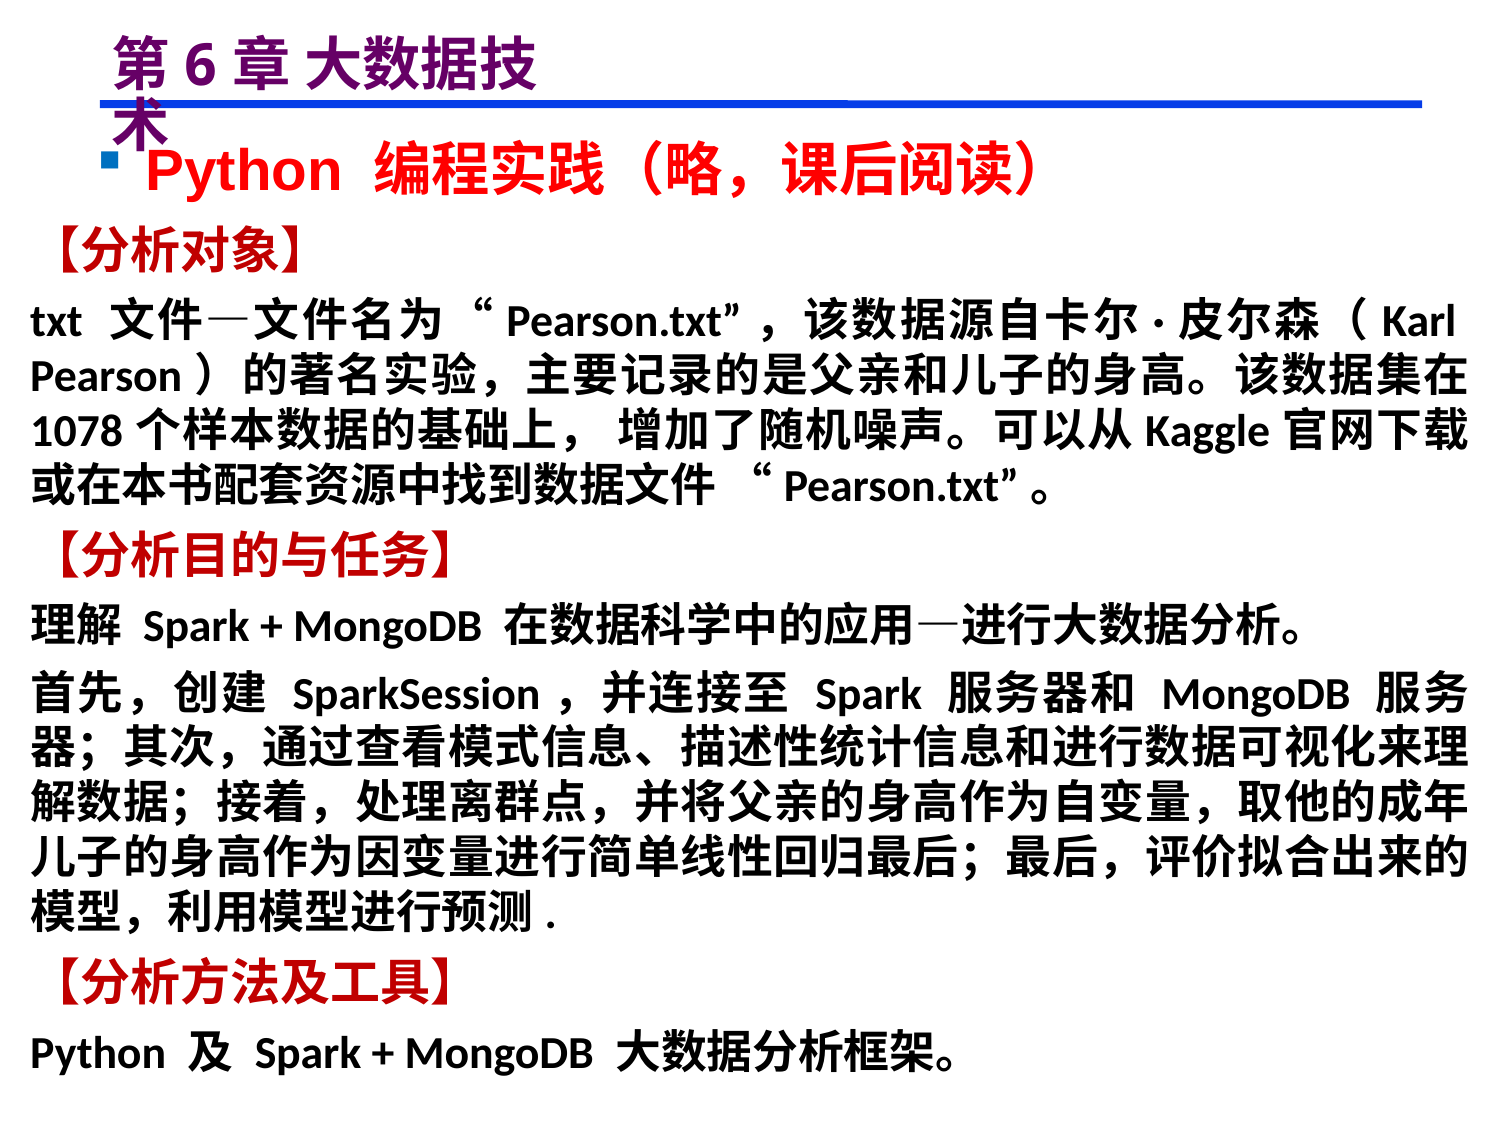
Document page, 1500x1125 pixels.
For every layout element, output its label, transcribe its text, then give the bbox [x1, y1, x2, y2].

text_box Python 编程实践（略，课后阅读） [81, 125, 1275, 207]
title 第6章 大数据技术 [100, 32, 593, 125]
text_box 【分析对象】 txt 文件—文件名为“Pearson.txt”，该数据源自卡尔·皮尔森（Karl Pearson）的著名实验，主要记录的是父亲和儿子的身高。该数据集在 1078个样本数据的基础上， 增加了随机噪声。可以从Kaggle官网下载或在本书配套资源中找到数据文件 “Pearson.txt”。 【分析目的与任务】 理解 Spark + MongoDB 在数据科学中的应用—进行大数据分析。 首先，创建 SparkSession，并连接至 Spark 服务器和 MongoDB 服务器；其次，通过查看模式信息、描述性统计信息和进行数据可视化来理解数据；接着，处理离群点，并将父亲的身高作为自变量，取他的成年儿子的身高作为因变量进行简单线性回归最后；最后，评价拟合出来的模型，利用模型进行预测. 【分析方法及工具】 Python 及 Spark + MongoDB 大数据分析框架。 [15, 210, 1484, 1082]
